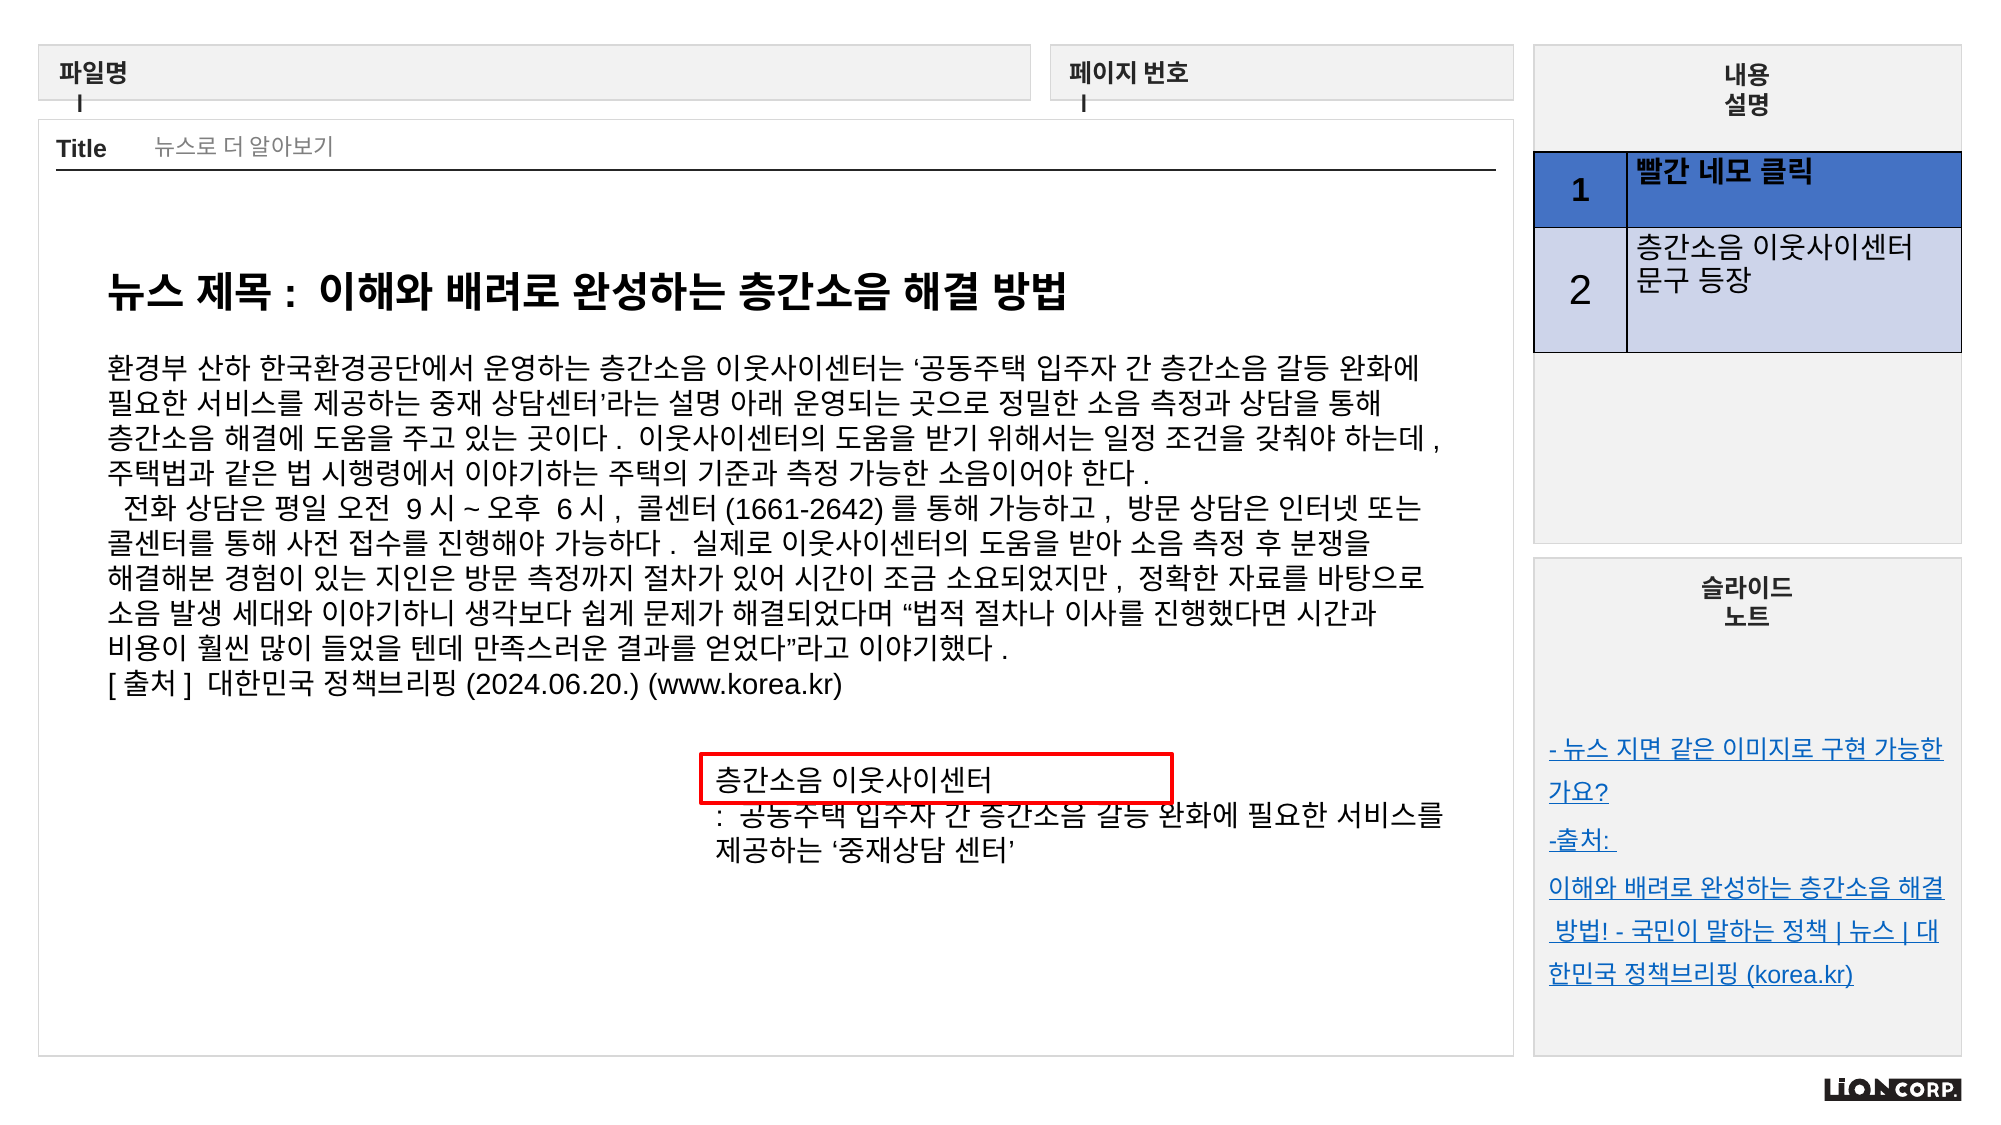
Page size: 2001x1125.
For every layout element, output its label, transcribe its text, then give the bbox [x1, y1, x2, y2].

list 뉴스로 더 알아보기 [139, 122, 1497, 174]
table_cell 층간소음 이웃사이센터 문구 등장 [1628, 228, 1961, 352]
text_box [700, 754, 1173, 803]
text_box 뉴스 제목: 이해와 배려로 완성하는 층간소음 해결 방법 환경부 산하 한국환경공단에서 운영하는 층간소음 이웃사이센터는 ‘공동주택 입주자 간 층간소음 갈등 완화에 필요한 서비스를 제공하는 중재 상담센터’라는 설명 아래 운영되는 곳으로 정밀한 소음 측정과 상담을 통해 층간소음 해결에 도움을 주고 있는 곳이다. 이웃사이센터의 도움을 받기 위해서는 일정 조건을 갖춰야 하는데, 주택법과 같은 법 시행령에서 이야기하는 주택의 기준과 측정 가능한 소음이어야 한다. 전화 상담은 평일 오전 9시~오후 6시, 콜센터(1661-2642)를 통해 가능하고, 방문 상담은 인터넷 또는 콜센터를 통해 사전 접수를 진행해야 가능하다. 실제로 이웃사이센터의 도움을 받아 소음 측정 후 분쟁을 해결해본 경험이 있는 지인은 방문 측정까지 절차가 있어 시간이 조금 소요되었지만, 정확한 자료를 바탕으로 소음 발생 세대와 이야기하니 생각보다 쉽게 문제가 해결되었다며 “법적 절차나 이사를 진행했다면 시간과 비용이 훨씬 많이 들었을 텐데 만족스러운 결과를 얻었다”라고 이야기했다. [출처] 대한민국 정책브리핑(2024.06.20.) (www.korea.kr) [93, 257, 1481, 708]
table_cell 2 [1535, 228, 1626, 352]
table_header 빨간 네모 클릭 [1628, 153, 1961, 227]
text_box 층간소음 이웃사이센터 : 공동주택 입주자 간 층간소음 갈등 완화에 필요한 서비스를 제공하는 ‘중재상담 센터’ [700, 755, 1624, 875]
list - 뉴스 지면 같은 이미지로 구현 가능한가요? -출처: 이해와 배려로 완성하는 층간소음 해결 방법! - 국민이 말하는 정책 | 뉴스 | 대한민국 정책브리핑 (korea.kr) [1533, 562, 1962, 1057]
table_header 1 [1535, 153, 1626, 227]
